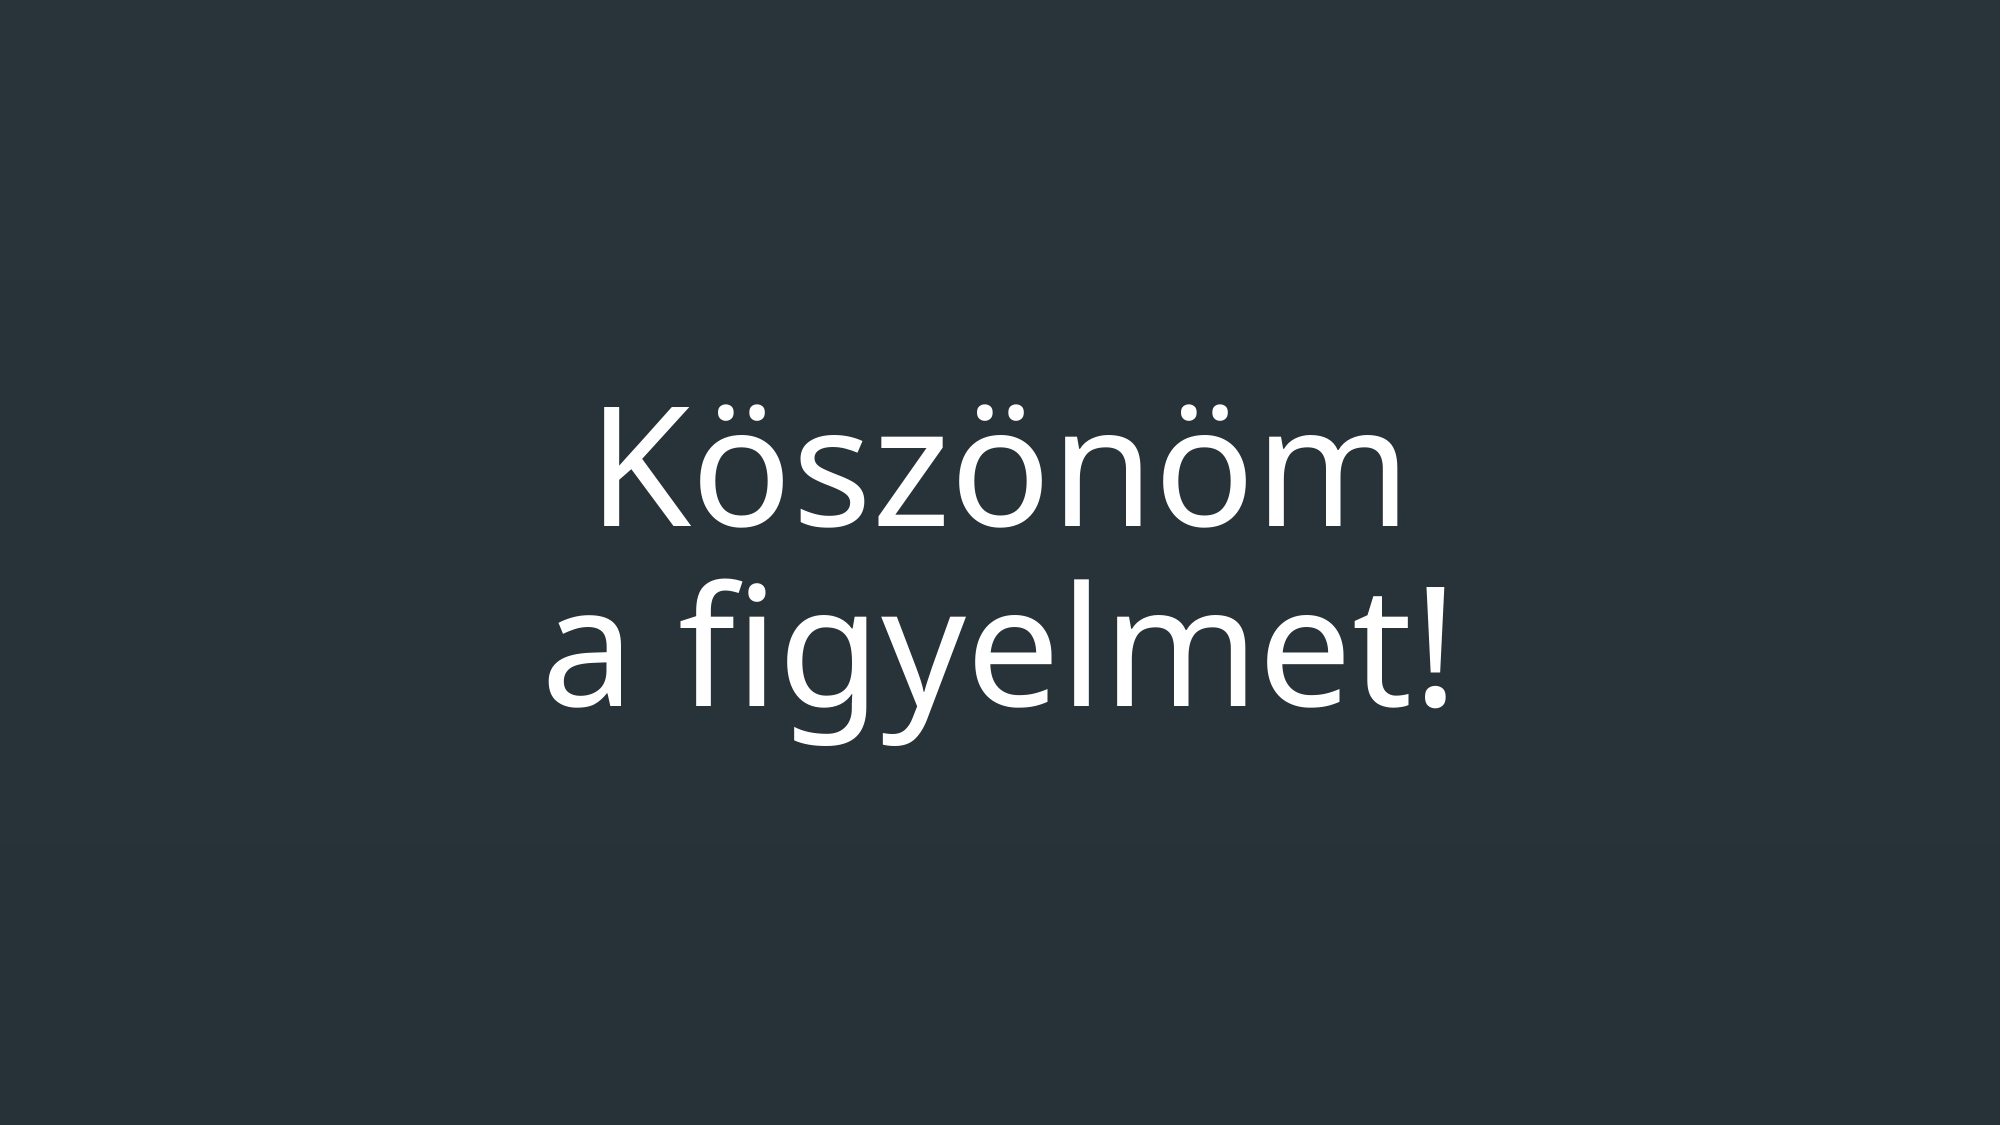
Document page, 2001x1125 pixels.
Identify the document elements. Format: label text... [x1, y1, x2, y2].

title Köszönöm a figyelmet! [517, 375, 1483, 750]
